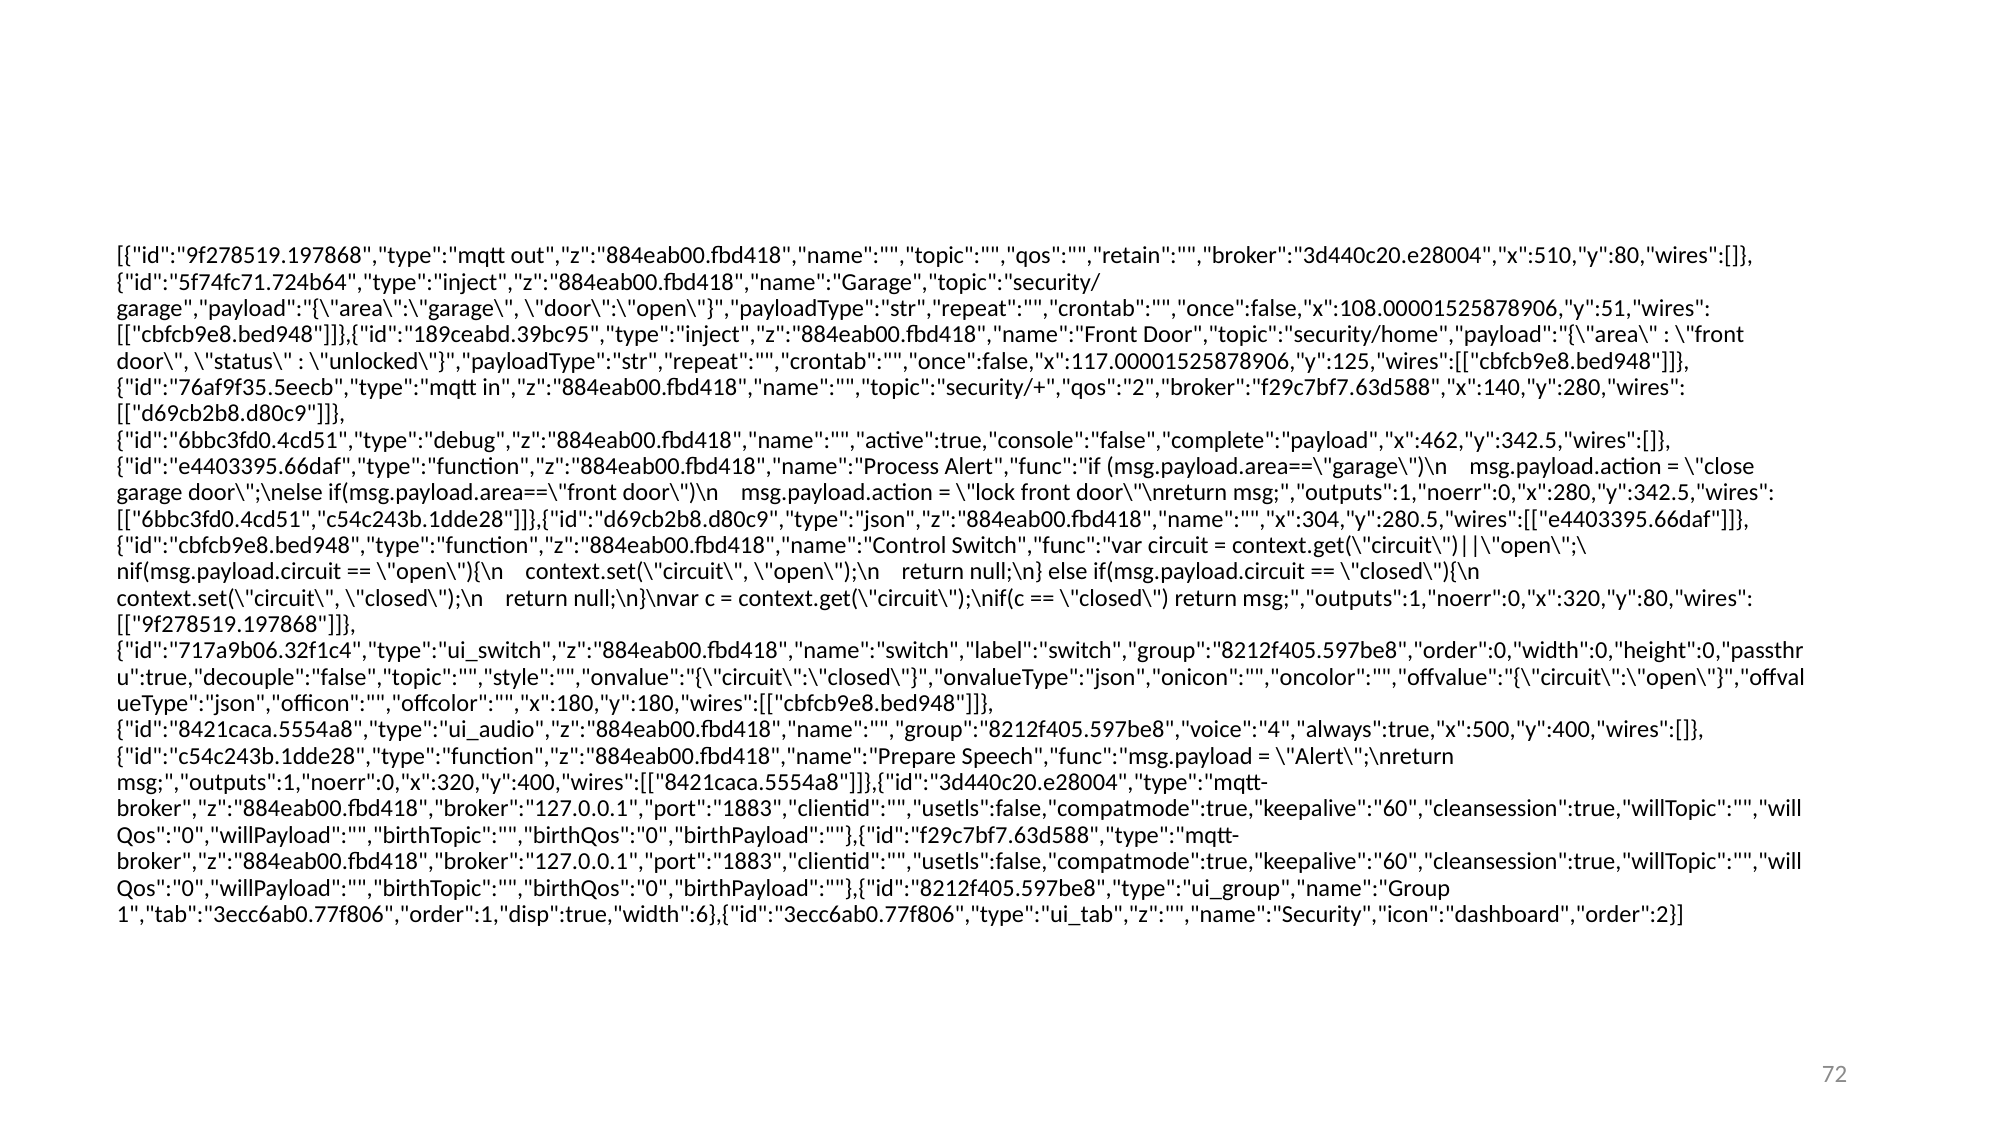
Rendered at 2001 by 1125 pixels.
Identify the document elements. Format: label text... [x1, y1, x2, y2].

slide_number 72 [1412, 1042, 1863, 1103]
list [{"id":"9f278519.197868","type":"mqtt out","z":"884eab00.fbd418","name":"","topic":"","qos":"","retain":"","broker":"3d440c20.e28004","x":510,"y":80,"wires":[]},{"id":"5f74fc71.724b64","type":"inject","z":"884eab00.fbd418","name":"Garage","topic":"security/garage","payload":"{\"area\":\"garage\", \"door\":\"open\"}","payloadType":"str","repeat":"","crontab":"","once":false,"x":108.00001525878906,"y":51,"wires":[["cbfcb9e8.bed948"]]},{"id":"189ceabd.39bc95","type":"inject","z":"884eab00.fbd418","name":"Front Door","topic":"security/home","payload":"{\"area\" : \"front door\", \"status\" : \"unlocked\"}","payloadType":"str","repeat":"","crontab":"","once":false,"x":117.00001525878906,"y":125,"wires":[["cbfcb9e8.bed948"]]},{"id":"76af9f35.5eecb","type":"mqtt in","z":"884eab00.fbd418","name":"","topic":"security/+","qos":"2","broker":"f29c7bf7.63d588","x":140,"y":280,"wires":[["d69cb2b8.d80c9"]]},{"id":"6bbc3fd0.4cd51","type":"debug","z":"884eab00.fbd418","name":"","active":true,"console":"false","complete":"payload","x":462,"y":342.5,"wires":[]},{"id":"e4403395.66daf","type":"function","z":"884eab00.fbd418","name":"Process Alert","func":"if (msg.payload.area==\"garage\")\n msg.payload.action = \"close garage door\";\nelse if(msg.payload.area==\"front door\")\n msg.payload.action = \"lock front door\"\nreturn msg;","outputs":1,"noerr":0,"x":280,"y":342.5,"wires":[["6bbc3fd0.4cd51","c54c243b.1dde28"]]},{"id":"d69cb2b8.d80c9","type":"json","z":"884eab00.fbd418","name":"","x":304,"y":280.5,"wires":[["e4403395.66daf"]]},{"id":"cbfcb9e8.bed948","type":"function","z":"884eab00.fbd418","name":"Control Switch","func":"var circuit = context.get(\"circuit\")||\"open\";\nif(msg.payload.circuit == \"open\"){\n context.set(\"circuit\", \"open\");\n return null;\n} else if(msg.payload.circuit == \"closed\"){\n context.set(\"circuit\", \"closed\");\n return null;\n}\nvar c = context.get(\"circuit\");\nif(c == \"closed\") return msg;","outputs":1,"noerr":0,"x":320,"y":80,"wires":[["9f278519.197868"]]},{"id":"717a9b06.32f1c4","type":"ui_switch","z":"884eab00.fbd418","name":"switch","label":"switch","group":"8212f405.597be8","order":0,"width":0,"height":0,"passthru":true,"decouple":"false","topic":"","style":"","onvalue":"{\"circuit\":\"closed\"}","onvalueType":"json","onicon":"","oncolor":"","offvalue":"{\"circuit\":\"open\"}","offvalueType":"json","officon":"","offcolor":"","x":180,"y":180,"wires":[["cbfcb9e8.bed948"]]},{"id":"8421caca.5554a8","type":"ui_audio","z":"884eab00.fbd418","name":"","group":"8212f405.597be8","voice":"4","always":true,"x":500,"y":400,"wires":[]},{"id":"c54c243b.1dde28","type":"function","z":"884eab00.fbd418","name":"Prepare Speech","func":"msg.payload = \"Alert\";\nreturn msg;","outputs":1,"noerr":0,"x":320,"y":400,"wires":[["8421caca.5554a8"]]},{"id":"3d440c20.e28004","type":"mqtt-broker","z":"884eab00.fbd418","broker":"127.0.0.1","port":"1883","clientid":"","usetls":false,"compatmode":true,"keepalive":"60","cleansession":true,"willTopic":"","willQos":"0","willPayload":"","birthTopic":"","birthQos":"0","birthPayload":""},{"id":"f29c7bf7.63d588","type":"mqtt-broker","z":"884eab00.fbd418","broker":"127.0.0.1","port":"1883","clientid":"","usetls":false,"compatmode":true,"keepalive":"60","cleansession":true,"willTopic":"","willQos":"0","willPayload":"","birthTopic":"","birthQos":"0","birthPayload":""},{"id":"8212f405.597be8","type":"ui_group","name":"Group 1","tab":"3ecc6ab0.77f806","order":1,"disp":true,"width":6},{"id":"3ecc6ab0.77f806","type":"ui_tab","z":"","name":"Security","icon":"dashboard","order":2}] [101, 235, 1827, 950]
